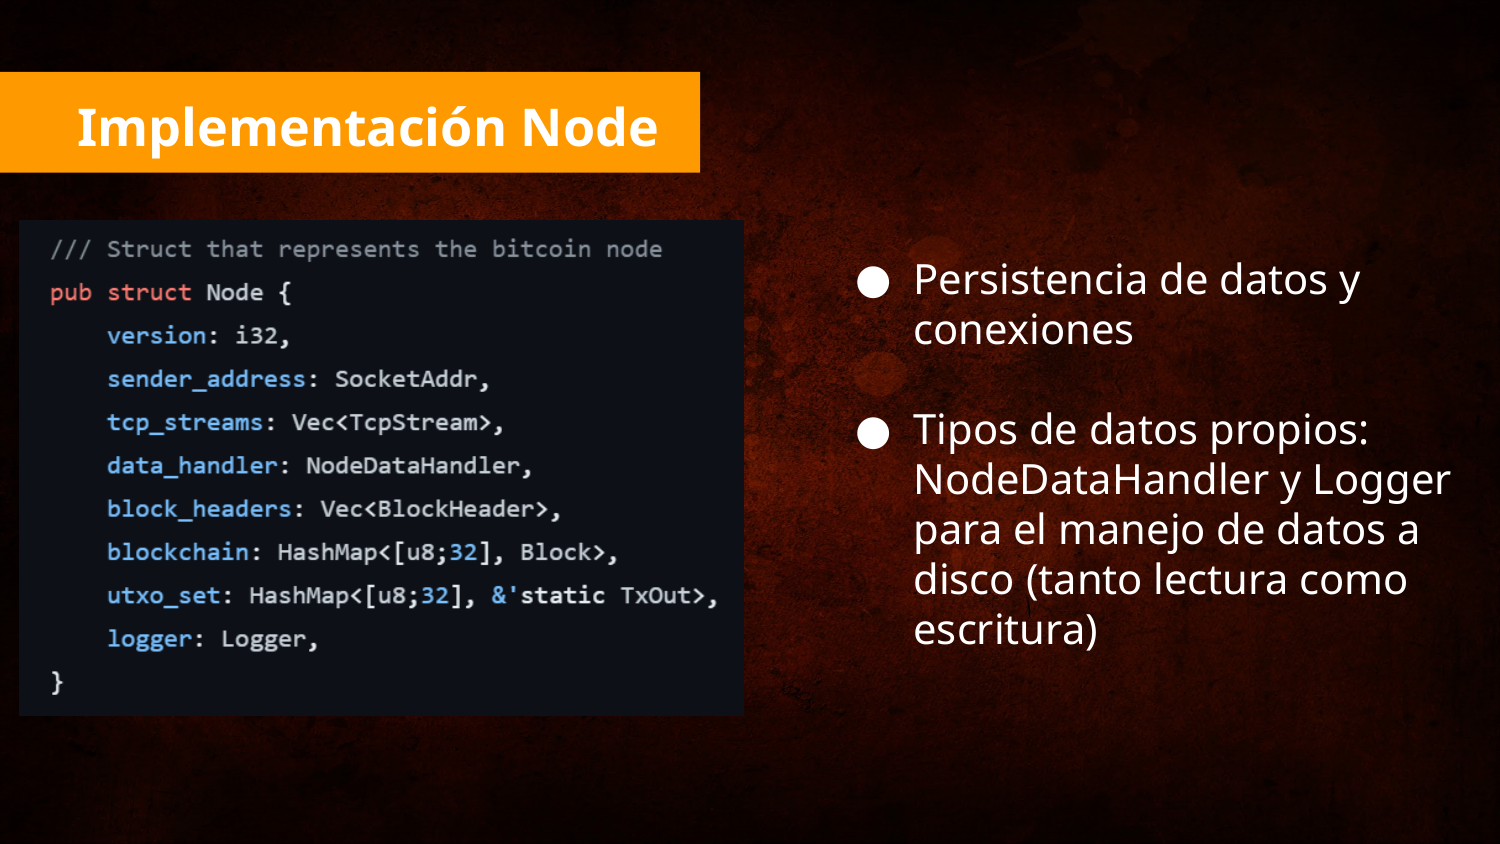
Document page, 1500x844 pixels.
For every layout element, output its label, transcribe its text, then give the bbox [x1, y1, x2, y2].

text_box Implementación Node [62, 79, 701, 172]
text_box Persistencia de datos y conexiones Tipos de datos propios: NodeDataHandler y Logger para el manejo de datos a disco (tanto lectura como escritura) [823, 237, 1500, 668]
picture [0, 0, 1500, 844]
text_box [0, 71, 701, 173]
